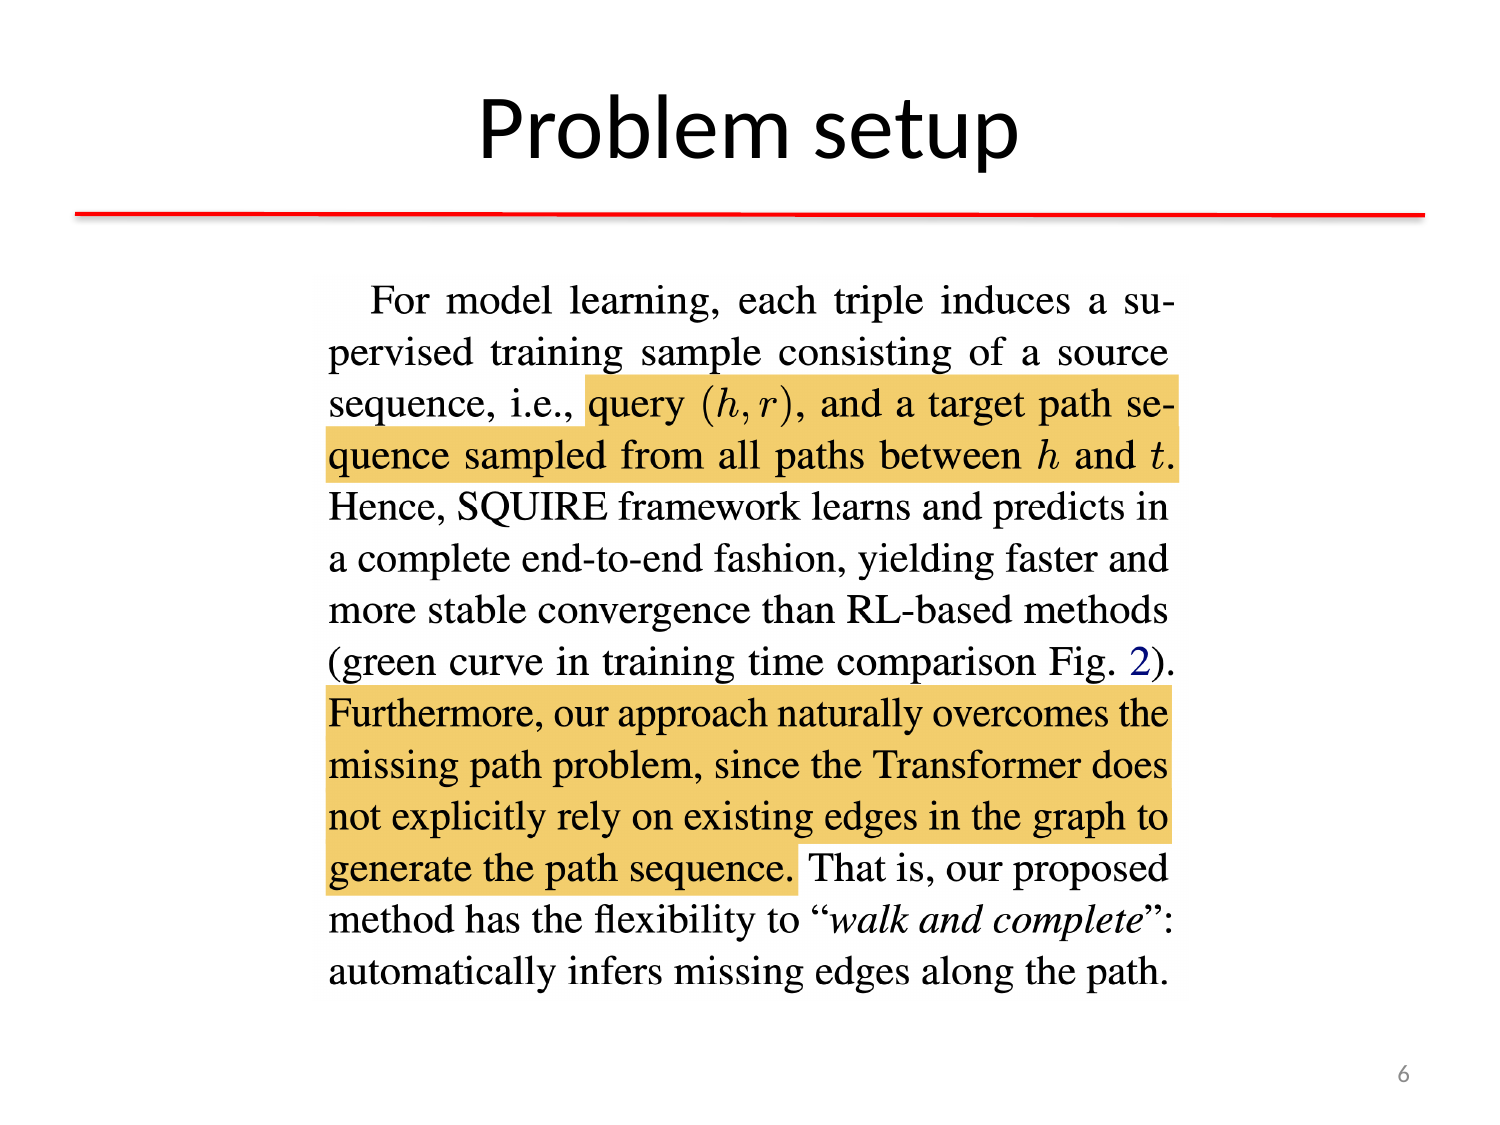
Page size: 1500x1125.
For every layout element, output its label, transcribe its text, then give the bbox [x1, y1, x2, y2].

slide_number 6 [1074, 1042, 1425, 1103]
title Problem setup [75, 45, 1425, 198]
picture [312, 274, 1189, 1001]
